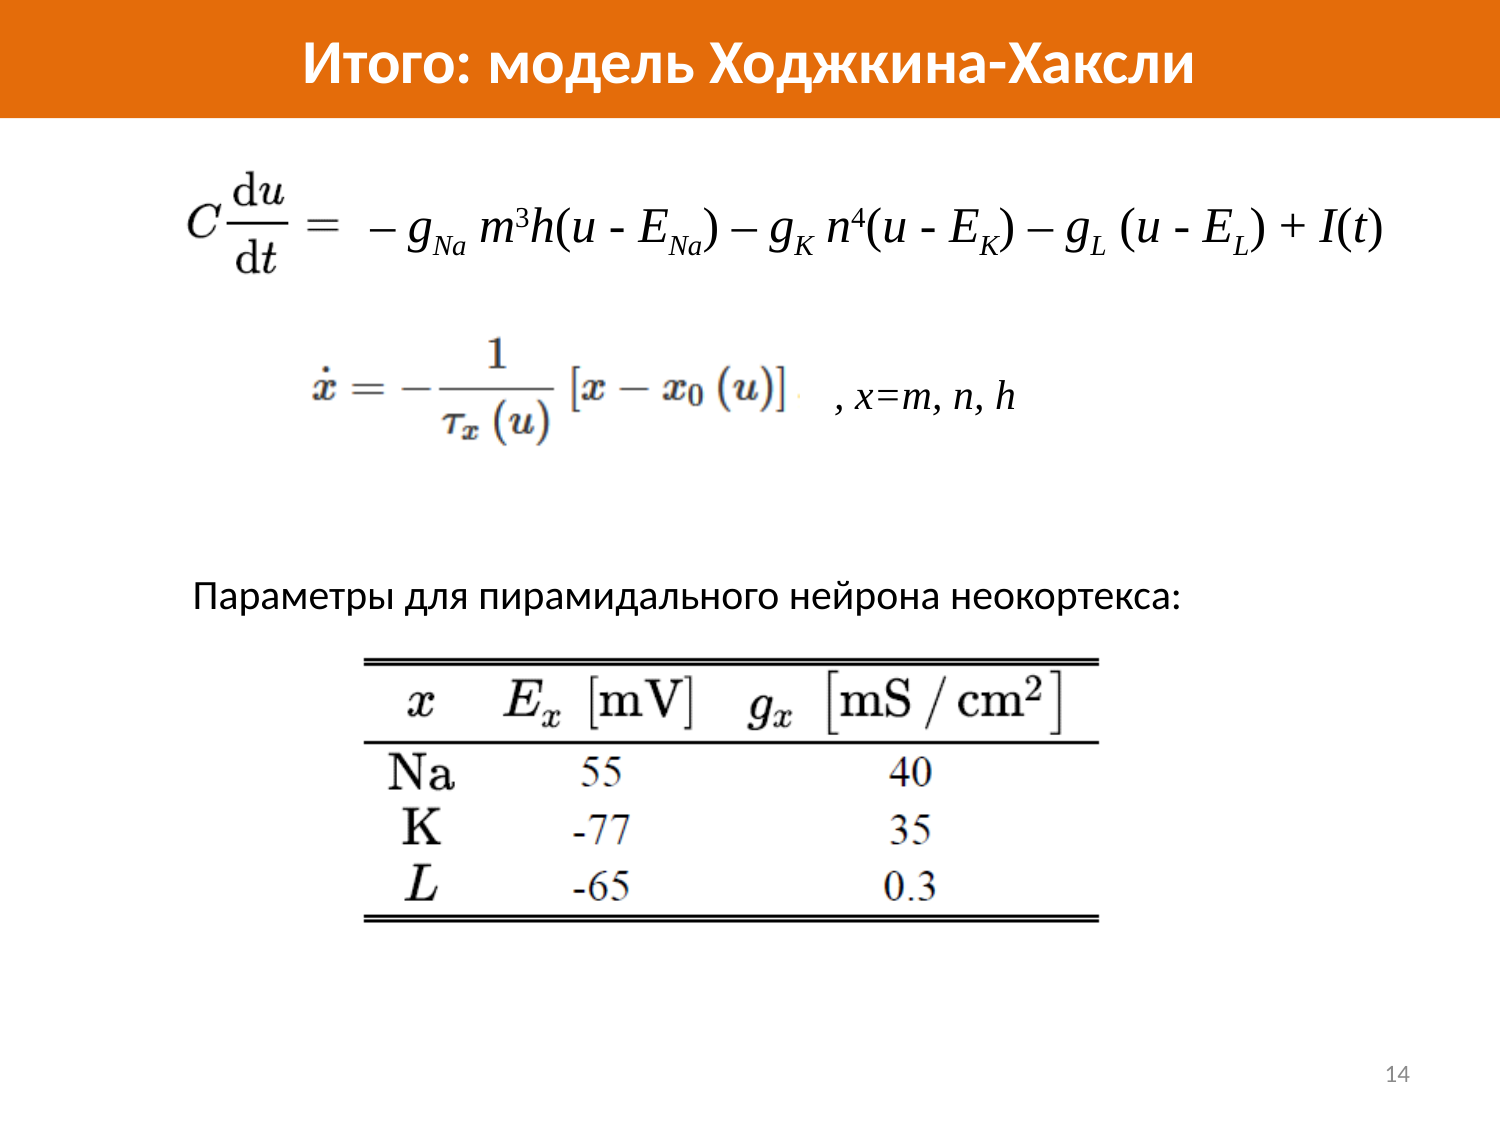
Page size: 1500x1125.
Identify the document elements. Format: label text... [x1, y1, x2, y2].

picture [336, 637, 1129, 940]
text_box Параметры для пирамидального нейрона неокортекса: [177, 560, 1341, 625]
picture [300, 317, 800, 461]
title Итого: модель Ходжкина-Хаксли [0, 0, 1500, 119]
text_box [182, 160, 1428, 303]
text_box , x=m, n, h [819, 360, 1500, 425]
slide_number 14 [1074, 1042, 1425, 1103]
